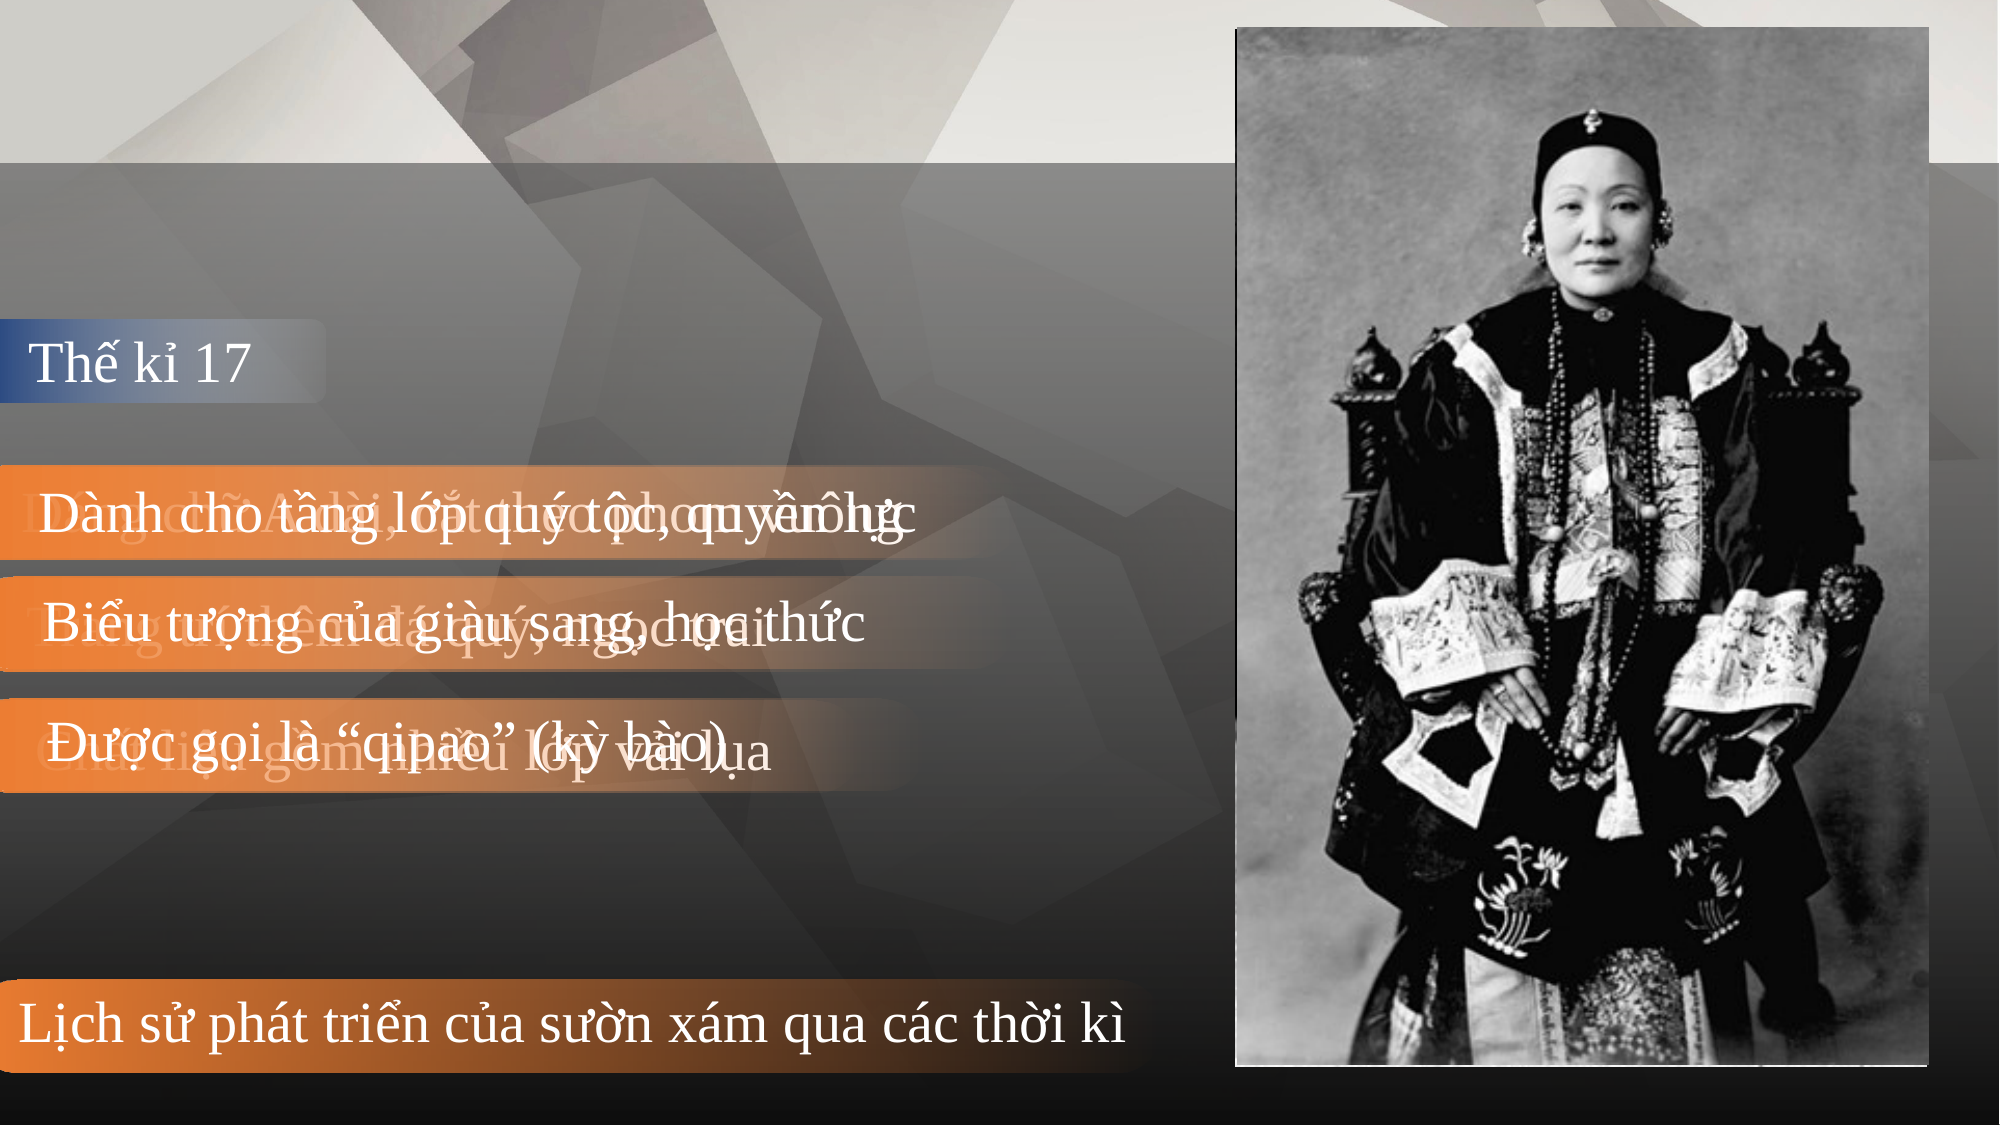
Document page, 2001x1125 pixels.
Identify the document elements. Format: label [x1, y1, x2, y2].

picture [1235, 27, 1929, 1067]
text_box [0, 575, 1016, 670]
text_box [0, 695, 926, 791]
text_box [0, 0, 2000, 1125]
text_box [0, 465, 1023, 558]
text_box [0, 317, 326, 403]
